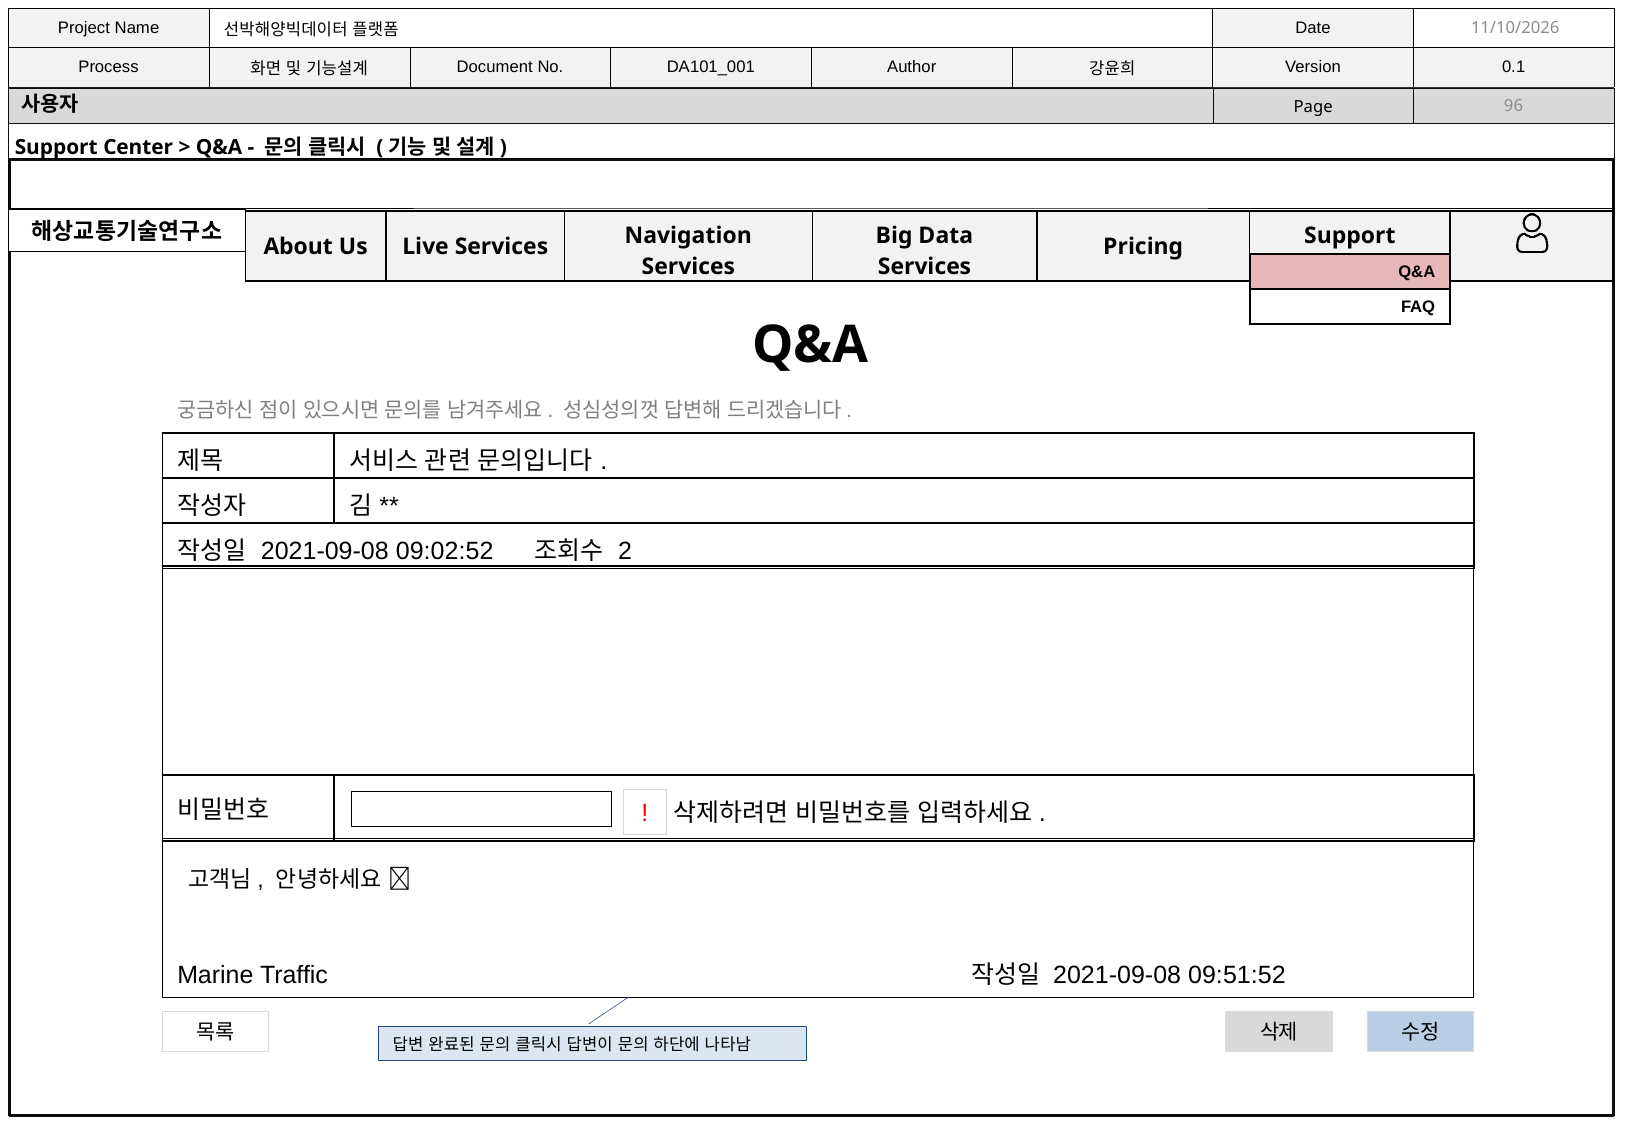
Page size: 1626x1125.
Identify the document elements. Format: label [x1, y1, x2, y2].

text_box [160, 564, 1476, 777]
table_header [1451, 212, 1612, 280]
slide_number [1413, 88, 1614, 124]
table_cell [163, 479, 333, 522]
table_header [387, 212, 564, 280]
text_box [0, 126, 1615, 254]
text_box [162, 1011, 269, 1052]
table_cell [163, 524, 1473, 564]
table_header [813, 212, 1036, 280]
table_header [1251, 255, 1449, 288]
slide_number [1414, 10, 1616, 46]
table_header [565, 212, 812, 280]
text_box [6, 83, 233, 123]
table_header [335, 776, 1473, 837]
table_header [1250, 212, 1449, 253]
table_header [1038, 212, 1249, 280]
table_header [163, 776, 333, 837]
text_box [1367, 1011, 1474, 1052]
text_box [1225, 1011, 1333, 1052]
text_box [592, 302, 1030, 380]
table_header [335, 434, 1473, 477]
text_box [350, 789, 614, 829]
table_header [163, 434, 333, 477]
table_cell [335, 479, 1473, 522]
table_cell [1251, 290, 1449, 323]
text_box [623, 788, 1085, 835]
text_box [162, 388, 1155, 429]
text_box [160, 837, 1476, 1063]
picture [1513, 213, 1552, 253]
table_header [246, 212, 385, 280]
